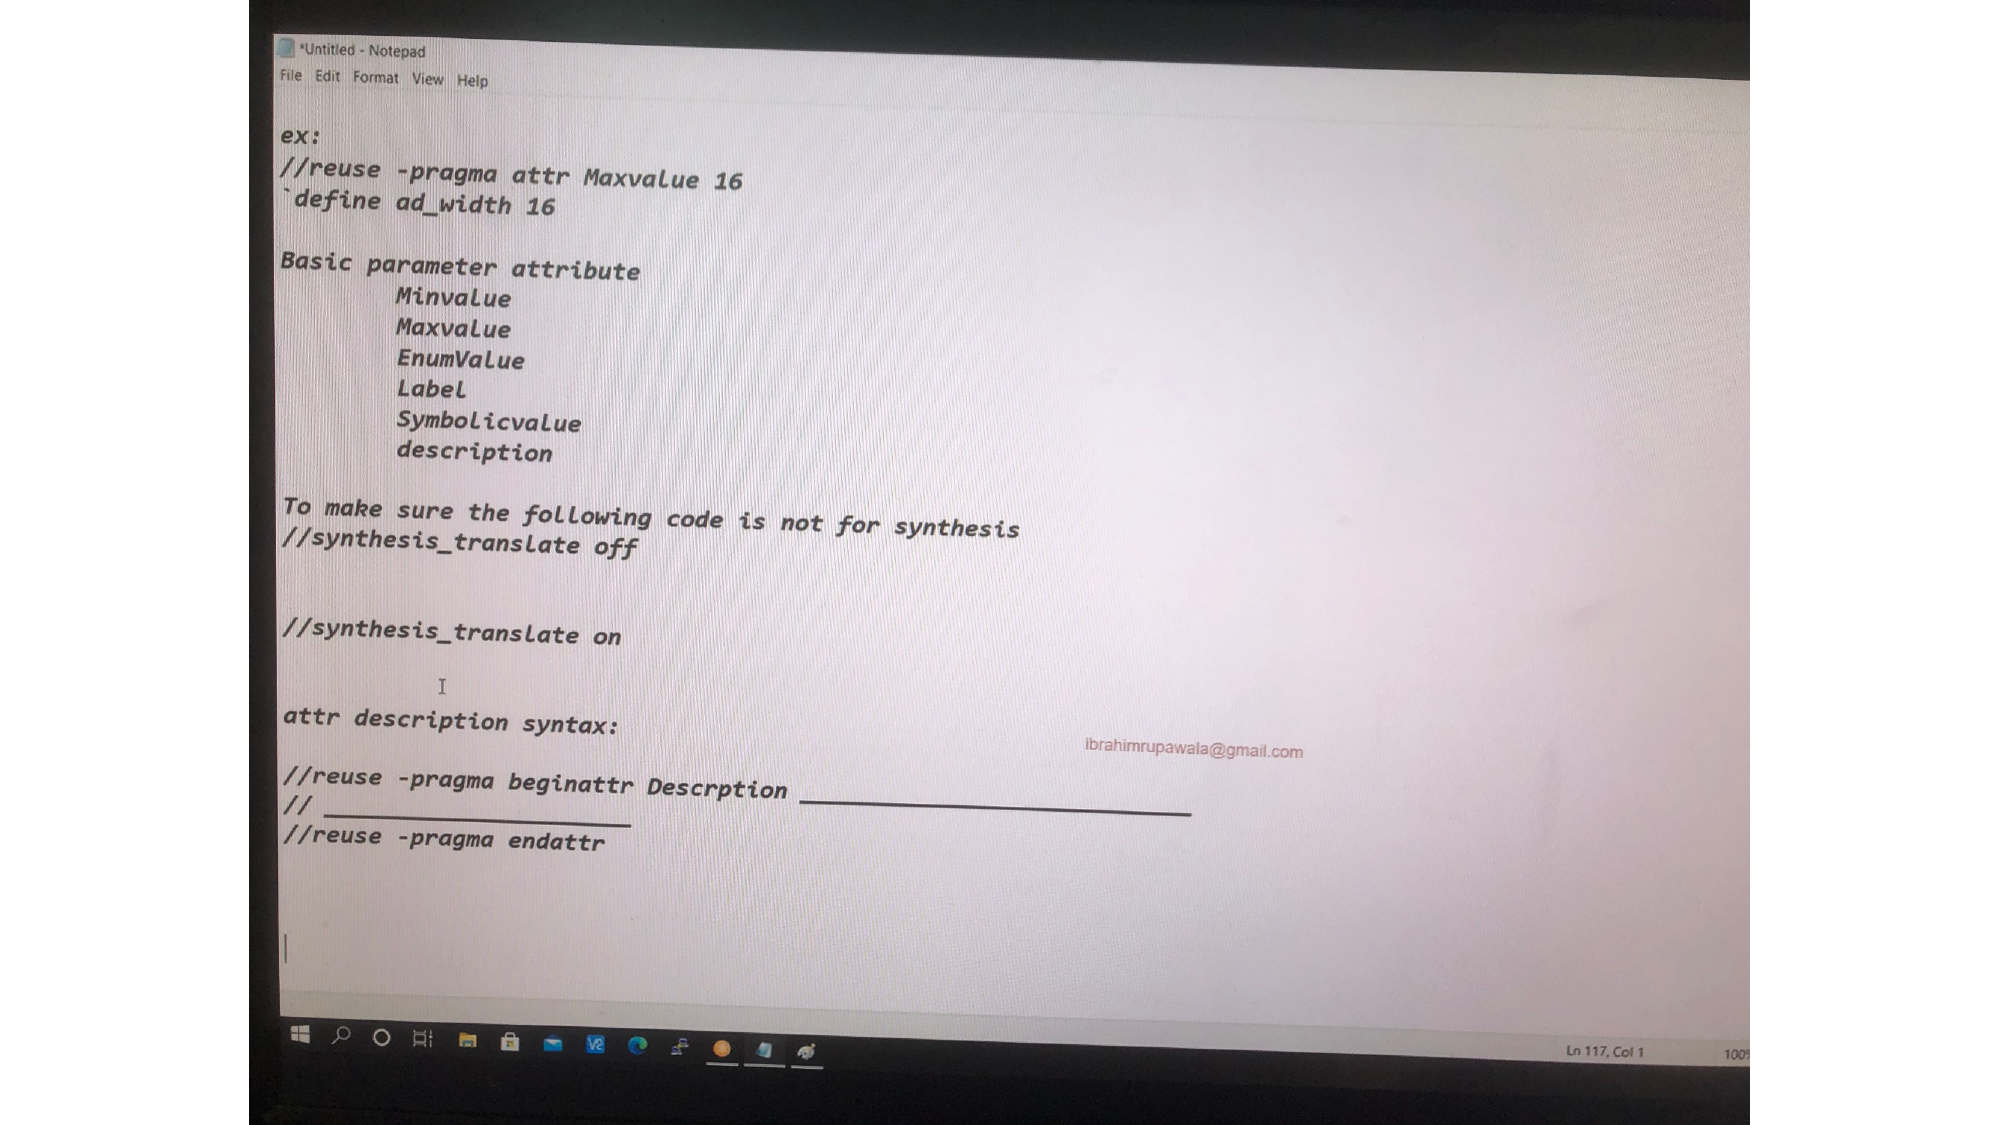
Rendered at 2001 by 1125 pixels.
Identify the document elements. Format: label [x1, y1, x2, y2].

picture [249, 0, 1750, 1125]
